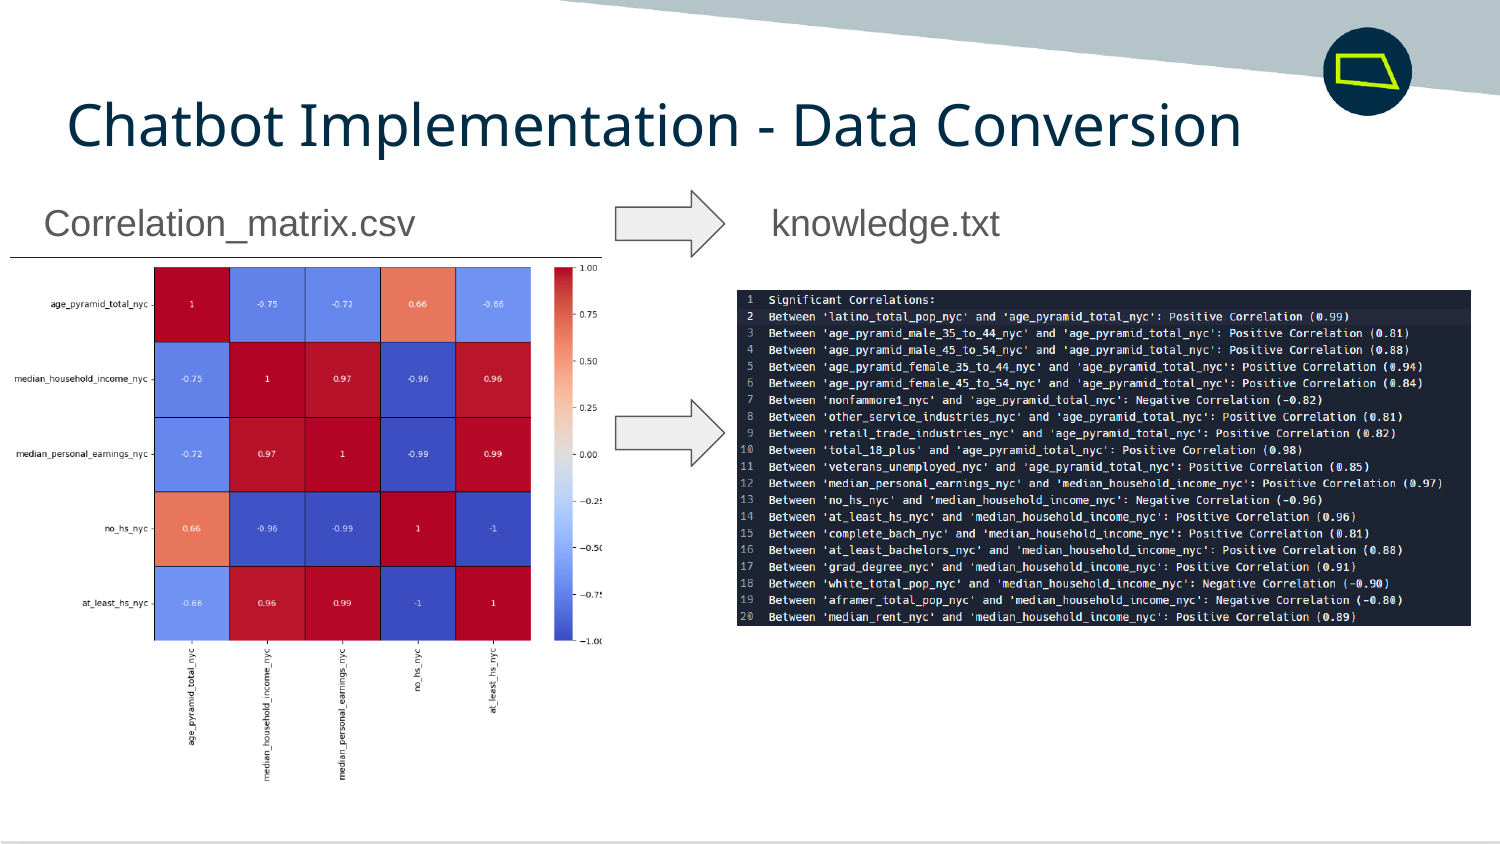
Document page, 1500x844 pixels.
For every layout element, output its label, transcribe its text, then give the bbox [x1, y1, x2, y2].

text_box [51, 234, 1449, 751]
text_box [615, 190, 725, 258]
text_box Chatbot Implementation - Data Conversion [51, 72, 1449, 167]
text_box Correlation_matrix.csv knowledge.txt [28, 183, 1461, 234]
text_box [615, 399, 725, 467]
picture [0, 0, 1500, 844]
